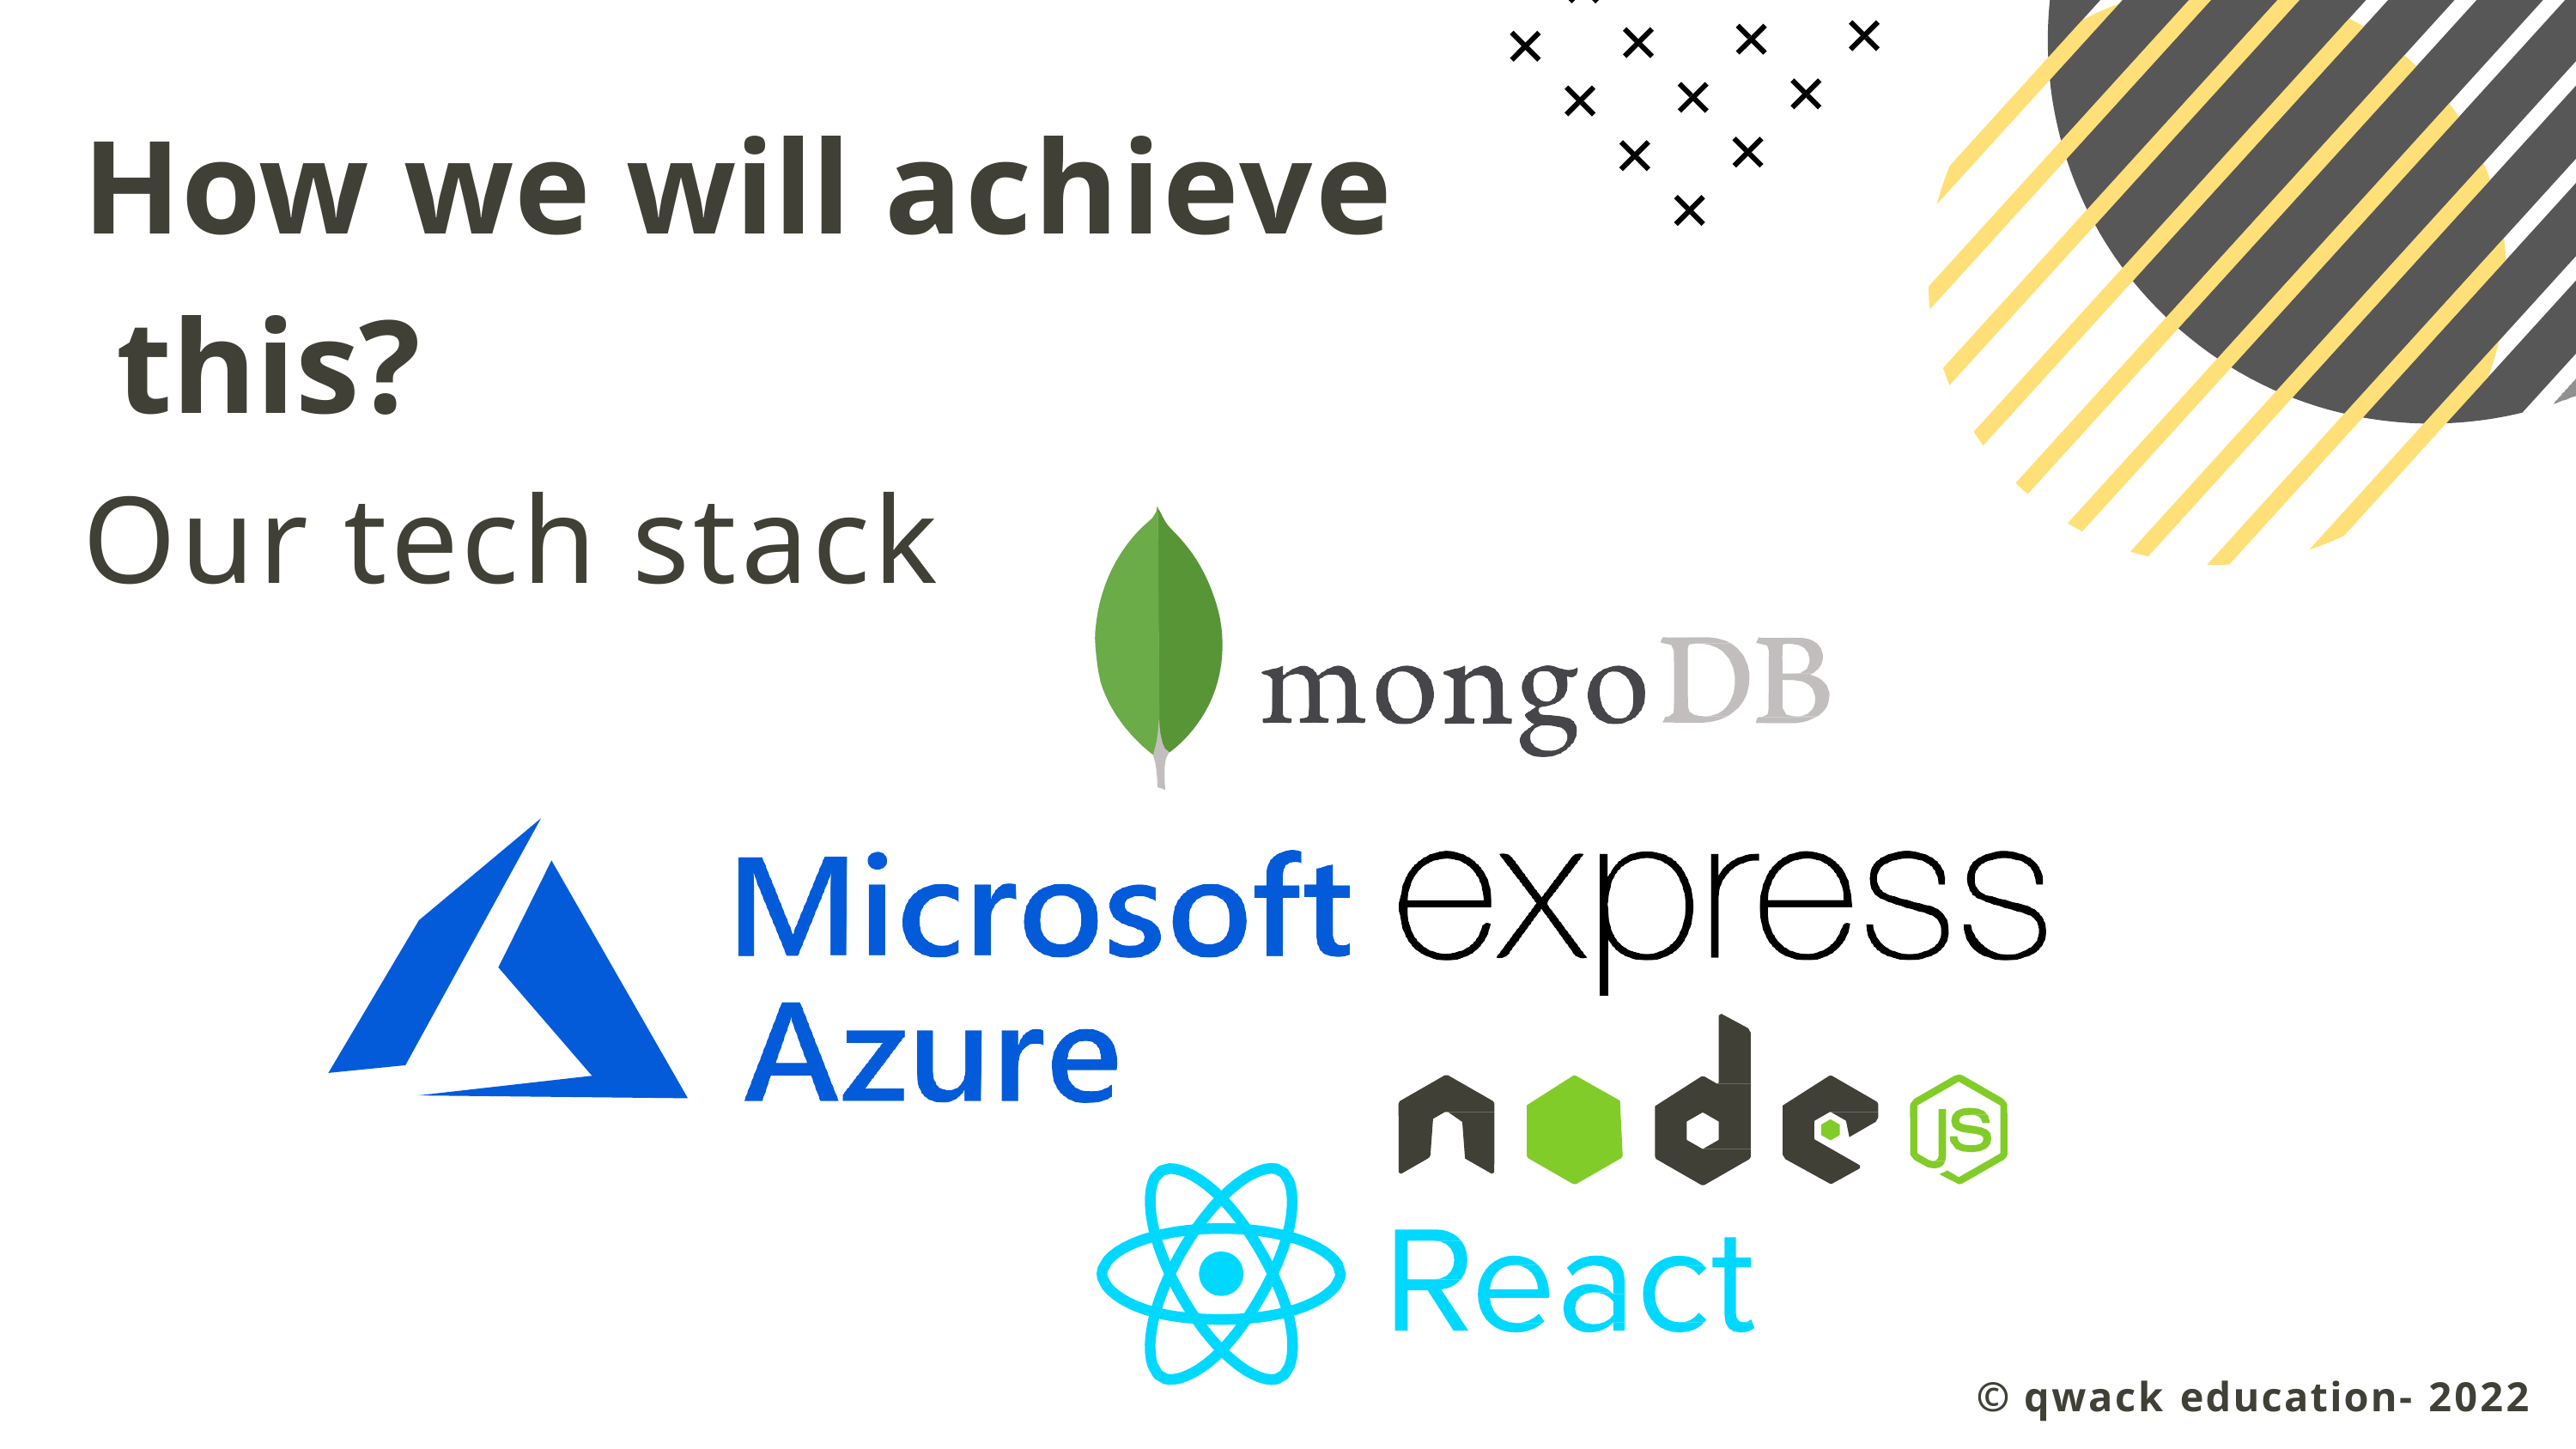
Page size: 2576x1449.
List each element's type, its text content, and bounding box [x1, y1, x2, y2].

picture [1261, 665, 1646, 757]
text_box [1910, 1074, 2008, 1185]
text_box [1510, 30, 1541, 62]
text_box [418, 860, 689, 1099]
text_box [1661, 637, 1750, 723]
text_box [328, 818, 542, 1073]
text_box [1619, 140, 1650, 172]
text_box [1756, 637, 1830, 724]
text_box [1623, 27, 1655, 58]
text_box [1394, 1229, 1469, 1331]
text_box [1790, 78, 1822, 110]
footer © qwack education- 2022 [1974, 1369, 2555, 1449]
text_box [1563, 1255, 1625, 1333]
picture [1399, 851, 2047, 996]
text_box [1735, 23, 1767, 55]
text_box [1478, 1255, 1550, 1333]
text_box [1096, 1162, 1346, 1385]
text_box [1643, 1255, 1707, 1333]
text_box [1928, 0, 2576, 566]
text_box [1712, 1237, 1755, 1333]
text_box [1849, 20, 1880, 52]
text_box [1398, 1013, 1879, 1185]
text_box [1677, 82, 1709, 113]
text_box [1732, 136, 1764, 168]
picture [738, 849, 1350, 1103]
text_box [1094, 506, 1223, 791]
text_box [1564, 85, 1596, 117]
title How we will achieve this? Our tech stack [80, 78, 1416, 608]
text_box [1674, 195, 1705, 227]
